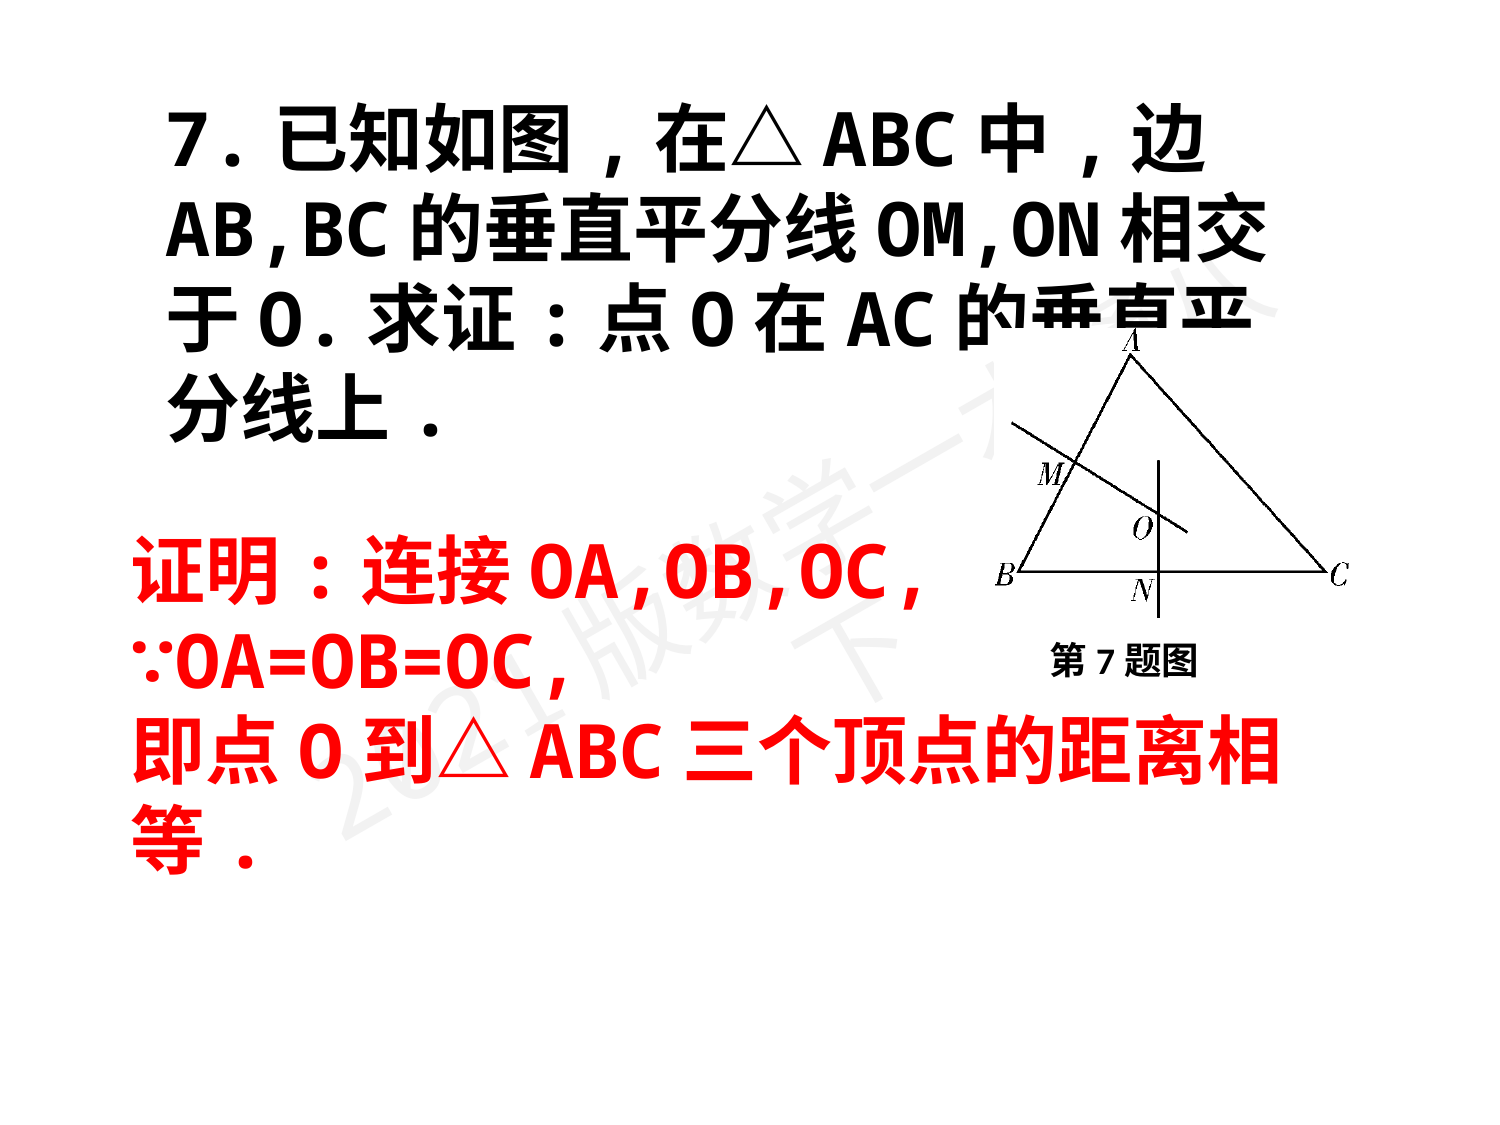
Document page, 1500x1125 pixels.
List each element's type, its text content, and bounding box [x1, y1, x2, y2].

picture [994, 328, 1349, 618]
text_box 7.已知如图,在△ABC中,边AB,BC的垂直平分线OM,ON相交于O.求证:点O在AC的垂直平分线上. [151, 84, 1342, 460]
text_box 第7题图 [994, 629, 1272, 690]
text_box 证明:连接OA,OB,OC, ∵OA=OB=OC, 即点O到△ABC三个顶点的距离相等. [115, 516, 1358, 891]
